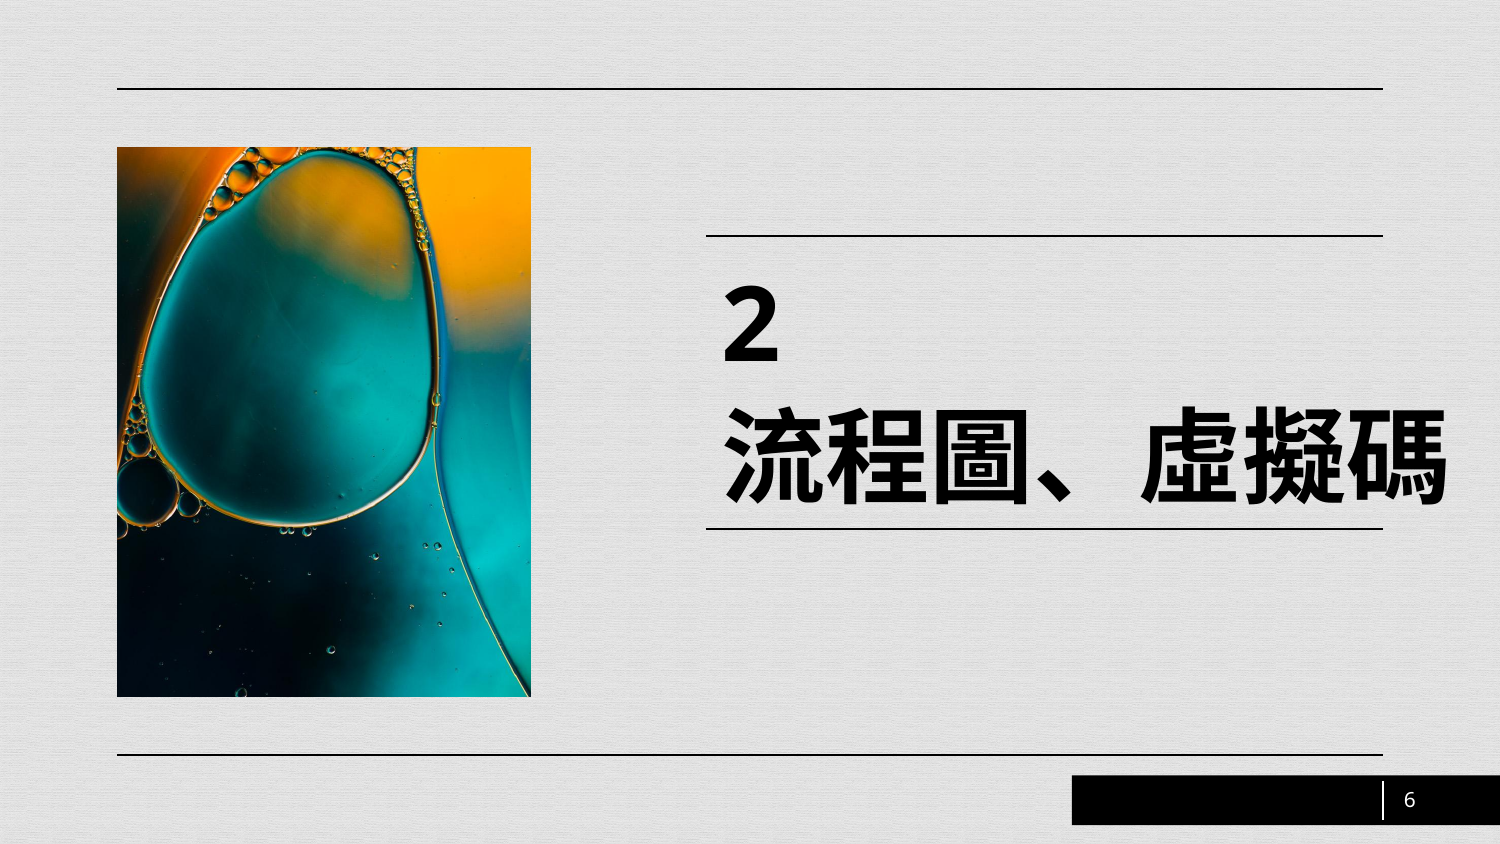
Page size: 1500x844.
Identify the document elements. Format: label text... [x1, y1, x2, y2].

picture [0, 0, 1500, 844]
title 2 [706, 268, 912, 371]
title 流程圖、虛擬碼 [706, 399, 1477, 510]
